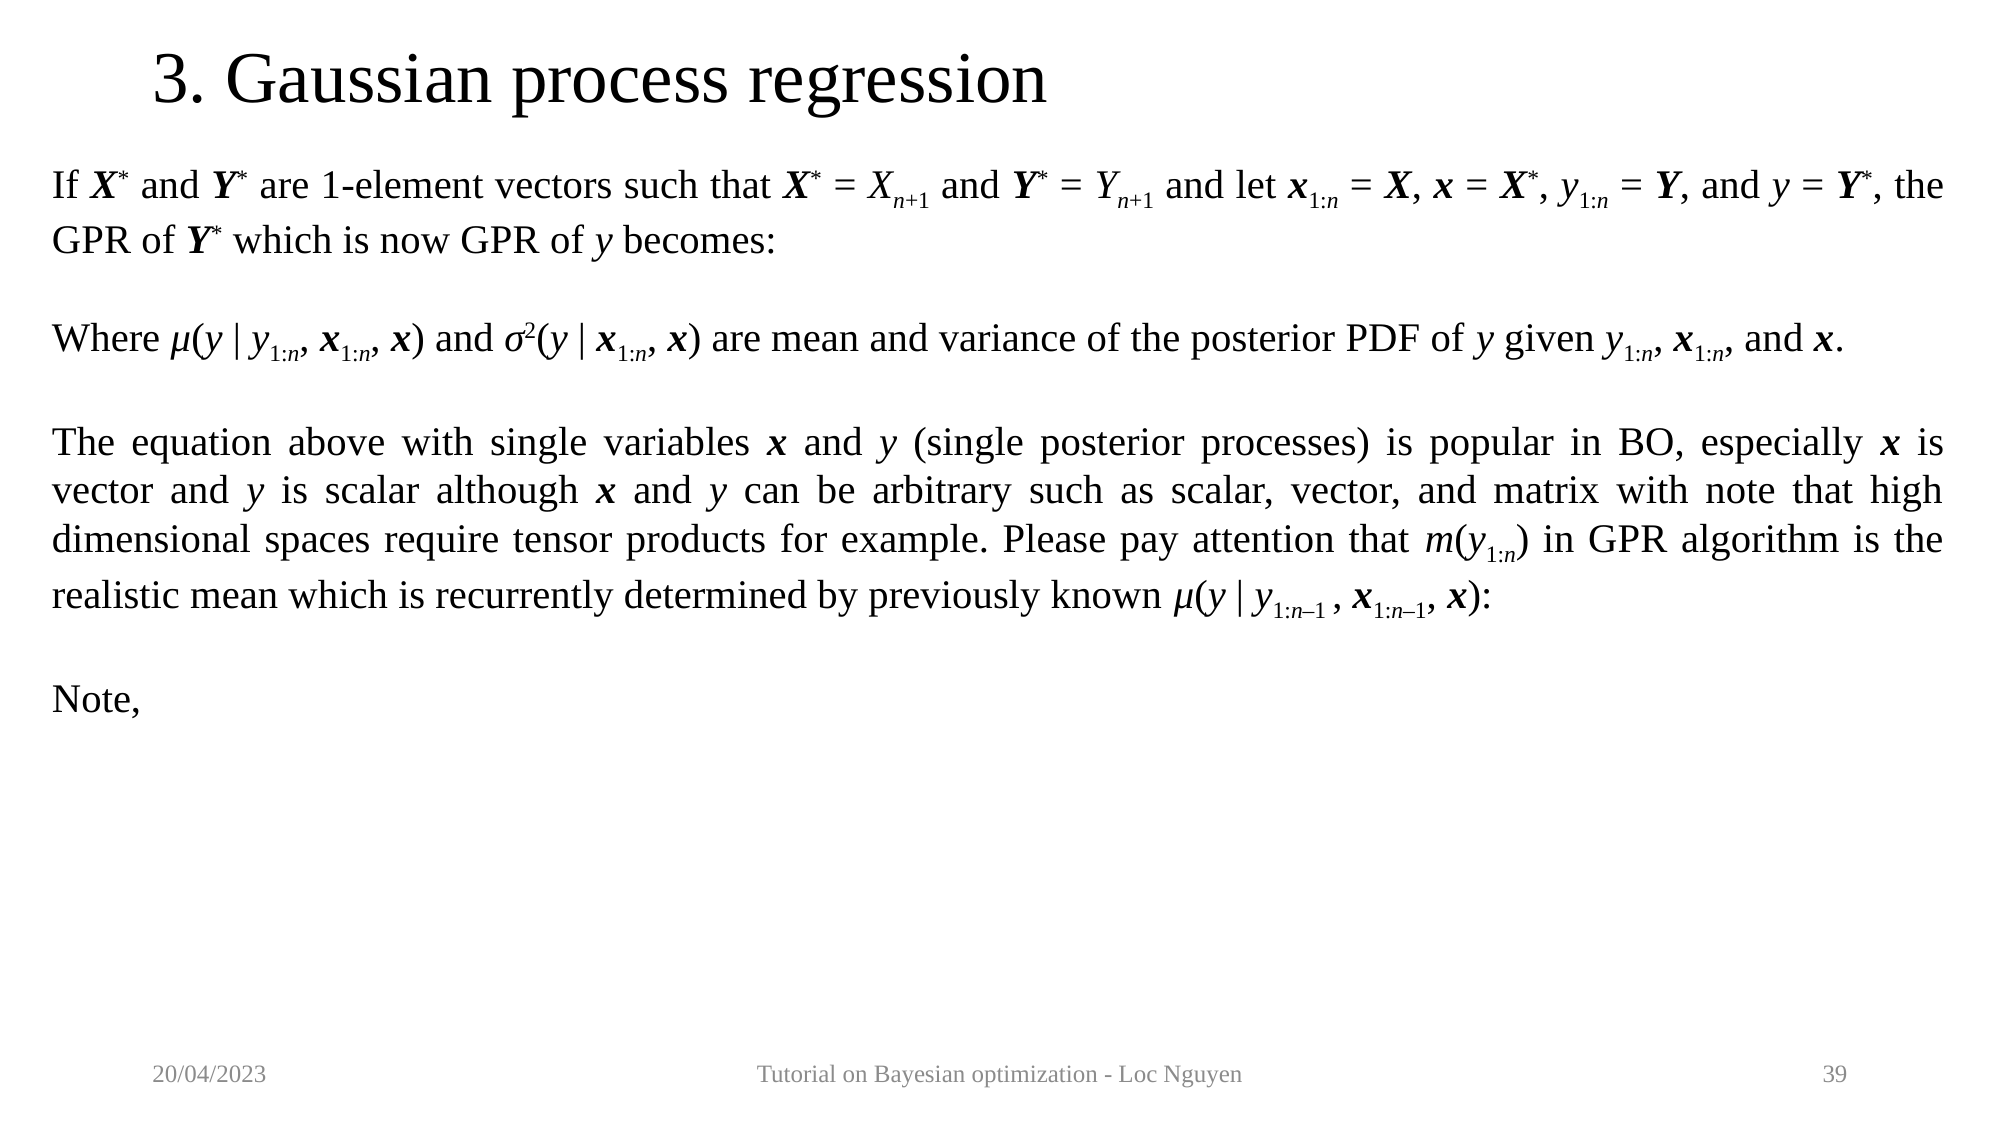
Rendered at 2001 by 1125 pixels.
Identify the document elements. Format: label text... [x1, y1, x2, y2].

slide_number 39 [1412, 1042, 1863, 1103]
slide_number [137, 1042, 588, 1103]
title 3. Gaussian process regression [137, 19, 1863, 128]
footer Tutorial on Bayesian optimization - Loc Nguyen [662, 1042, 1338, 1103]
